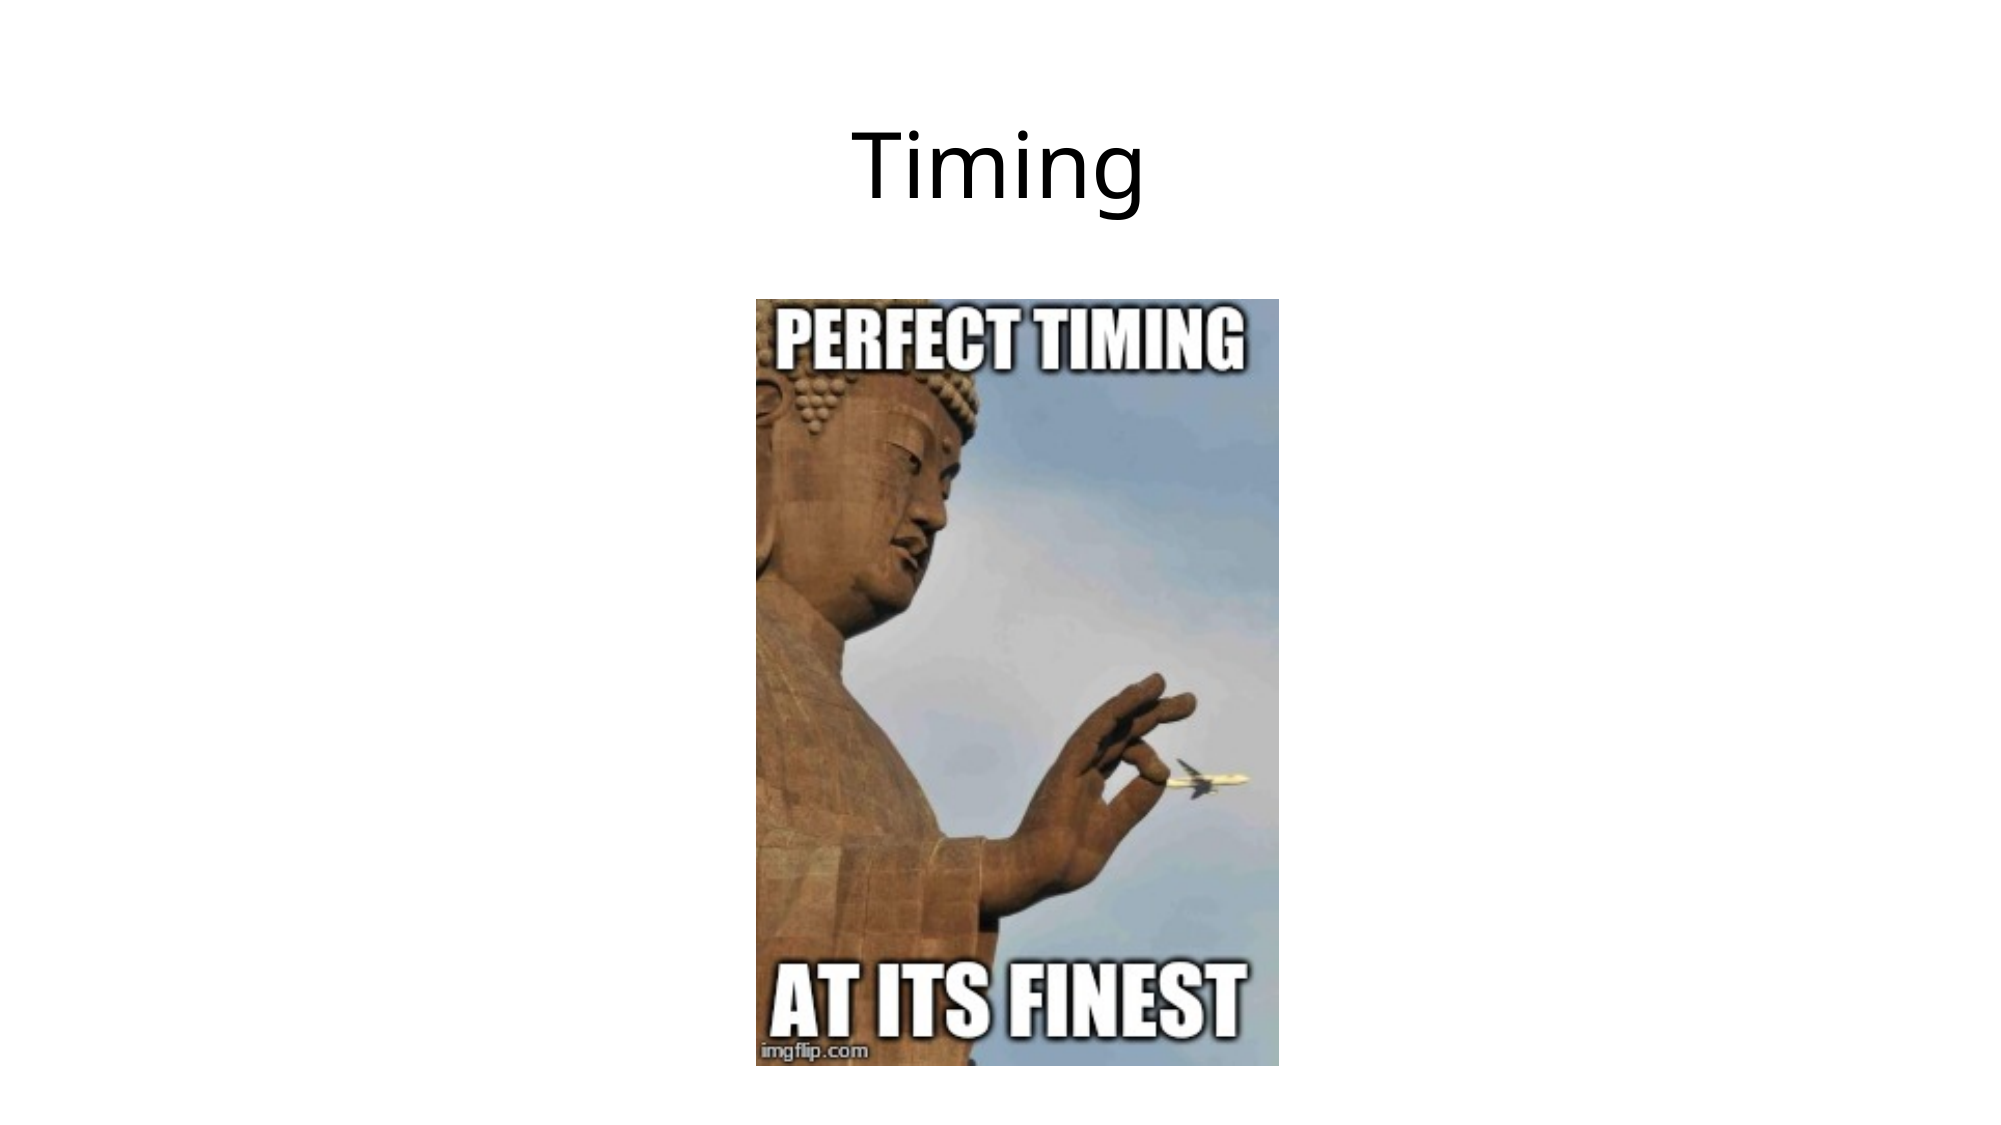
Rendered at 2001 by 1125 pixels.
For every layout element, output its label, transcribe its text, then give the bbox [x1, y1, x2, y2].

title Timing [137, 59, 1863, 278]
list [756, 299, 1279, 1066]
